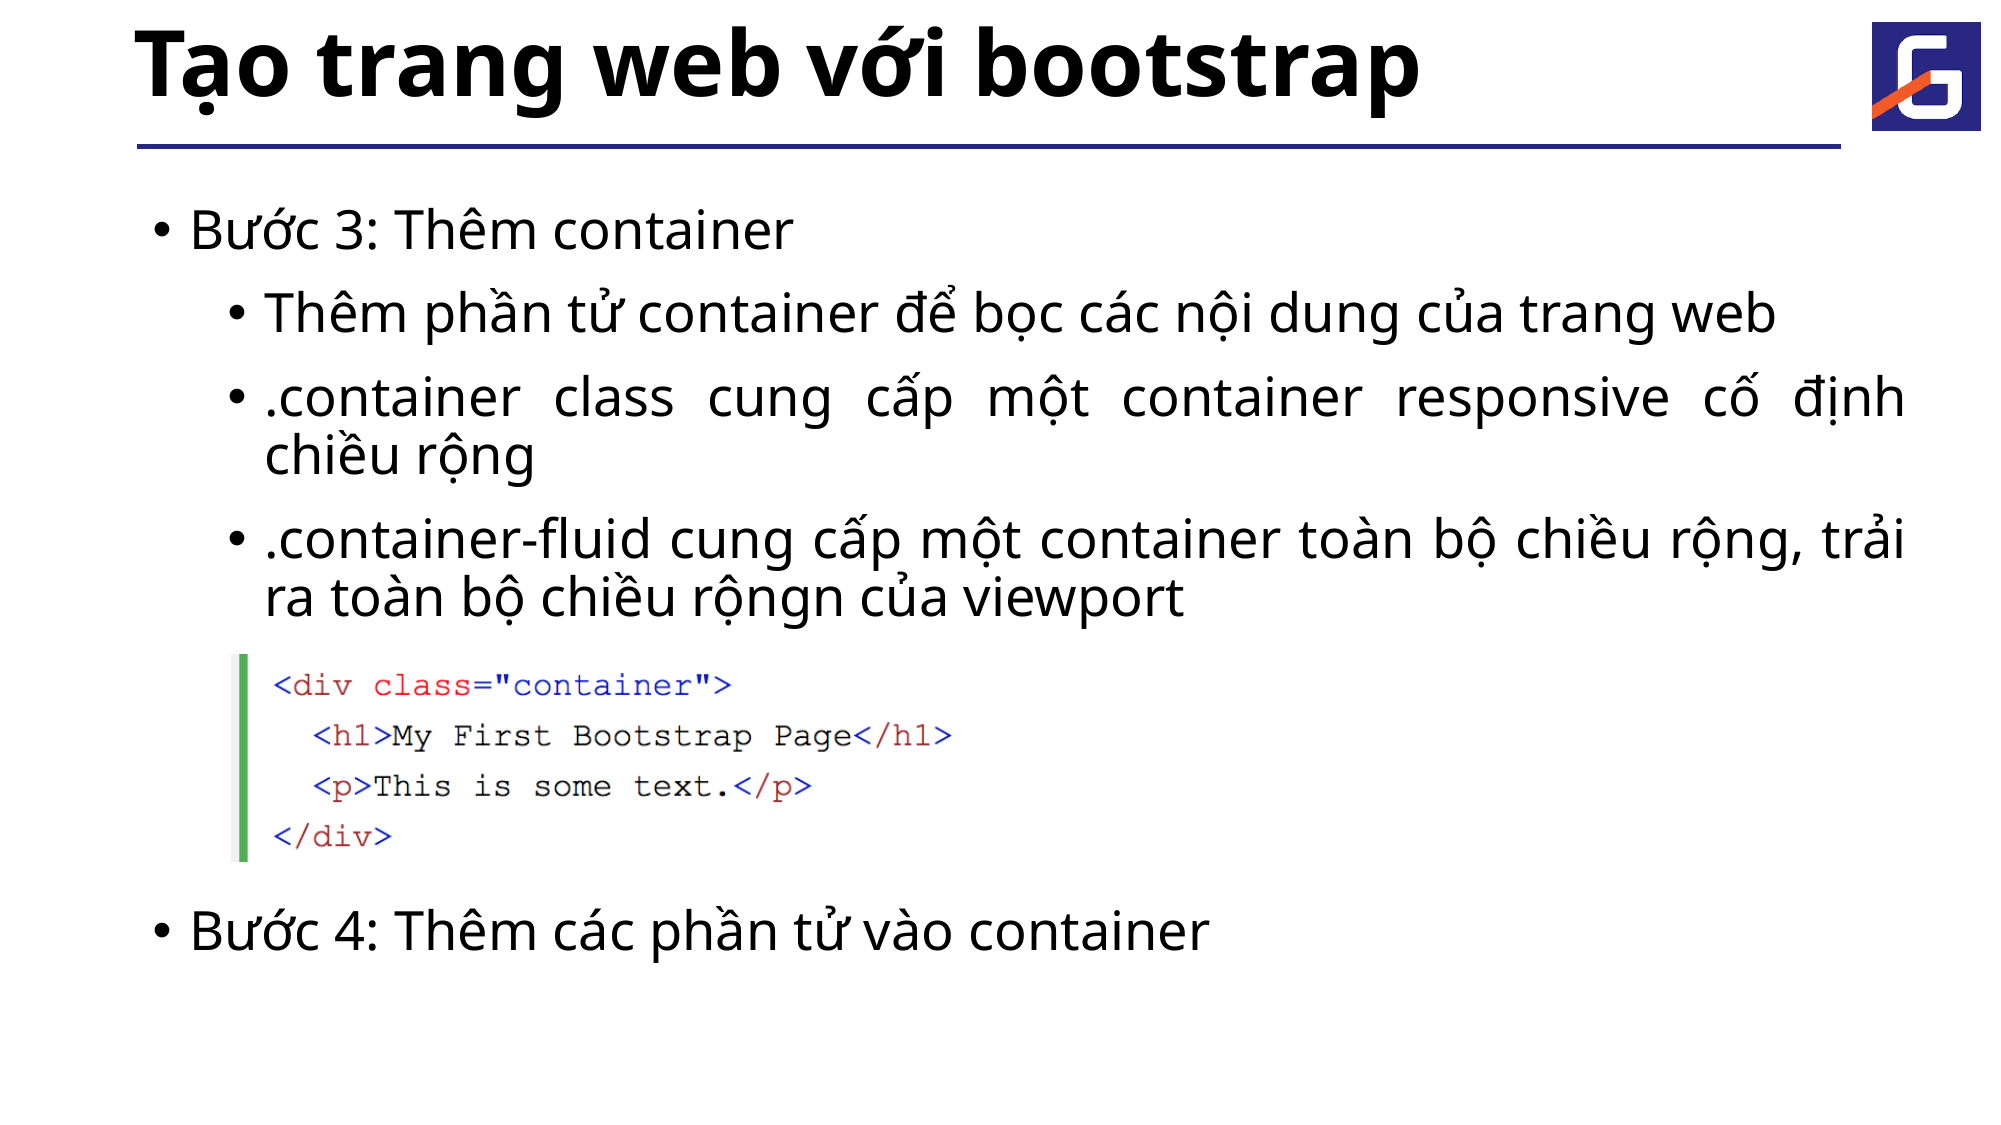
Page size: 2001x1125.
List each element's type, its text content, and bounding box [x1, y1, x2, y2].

text_box Tạo trang web với bootstrap [119, 0, 1844, 133]
picture [1872, 22, 1981, 131]
picture [230, 654, 1000, 862]
text_box Bước 3: Thêm container Thêm phần tử container để bọc các nội dung của trang web .container class cung cấp một container responsive cố định chiều rộng .container-fluid cung cấp một container toàn bộ chiều rộng, trải ra toàn bộ chiều rộngn của viewport Bước 4: Thêm các phần tử vào container [137, 195, 1925, 985]
